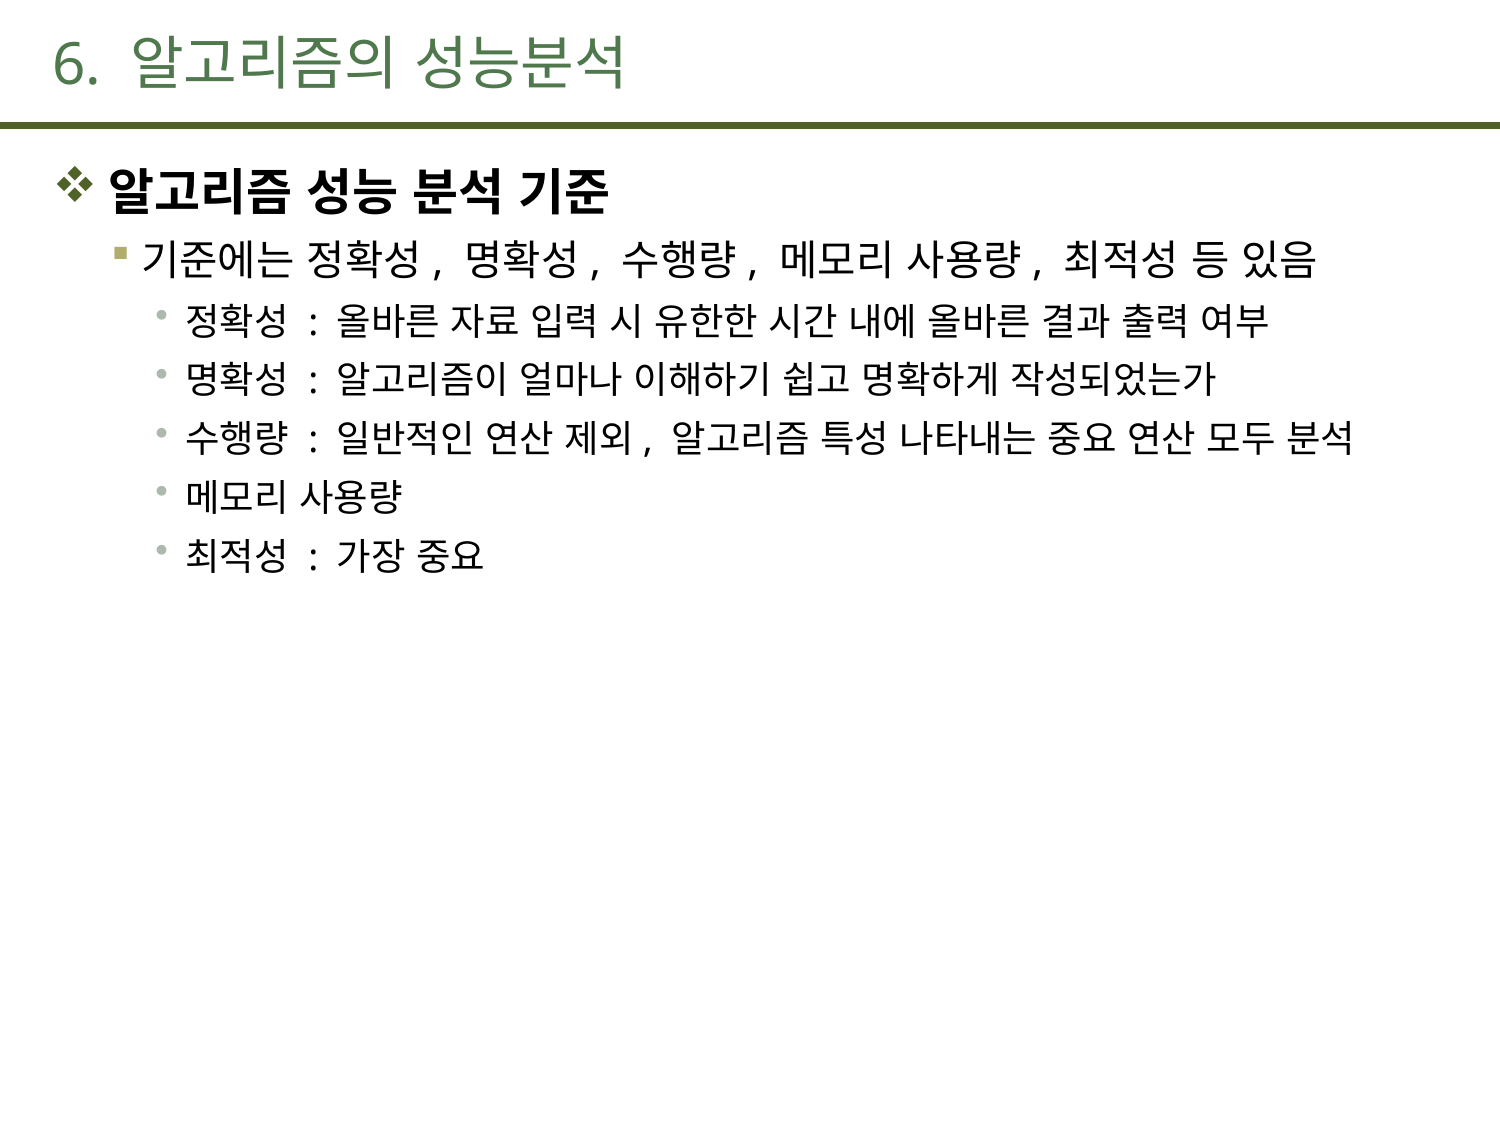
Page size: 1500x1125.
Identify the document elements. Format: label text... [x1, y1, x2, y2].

list 알고리즘 성능 분석 기준 기준에는 정확성, 명확성, 수행량, 메모리 사용량, 최적성 등 있음 정확성 : 올바른 자료 입력 시 유한한 시간 내에 올바른 결과 출력 여부 명확성 : 알고리즘이 얼마나 이해하기 쉽고 명확하게 작성되었는가 수행량 : 일반적인 연산 제외, 알고리즘 특성 나타내는 중요 연산 모두 분석 메모리 사용량 최적성 : 가장 중요 [37, 152, 1463, 1091]
title 6. 알고리즘의 성능분석 [37, 13, 1278, 109]
